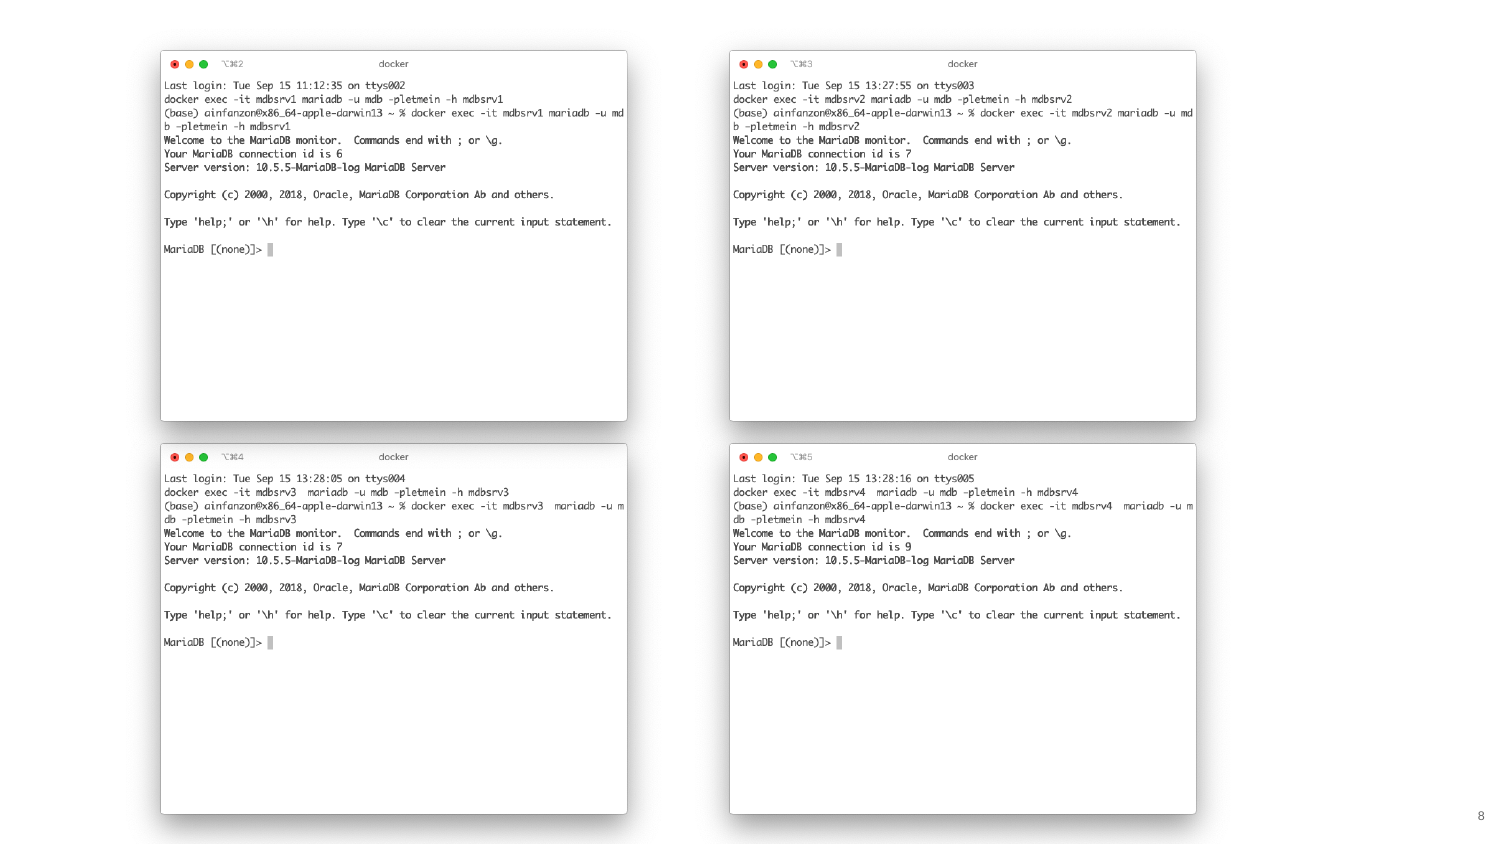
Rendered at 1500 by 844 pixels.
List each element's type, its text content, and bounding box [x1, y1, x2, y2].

picture [120, 23, 667, 844]
picture [689, 23, 1236, 844]
slide_number 8 [1409, 782, 1500, 844]
